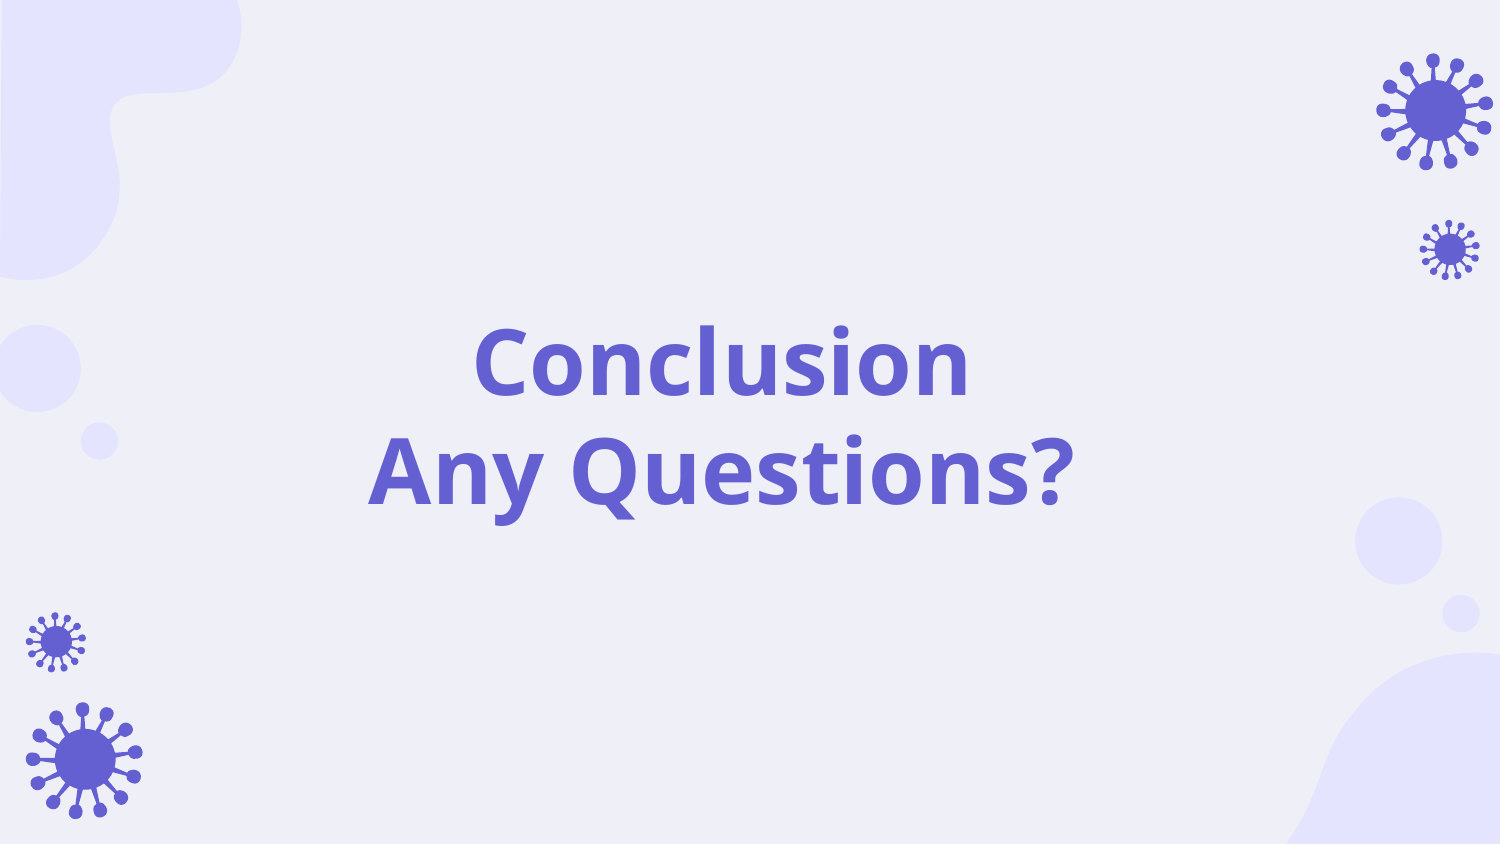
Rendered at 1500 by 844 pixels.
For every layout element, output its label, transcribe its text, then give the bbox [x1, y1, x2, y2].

text_box Conclusion Any Questions? [90, 288, 1355, 379]
